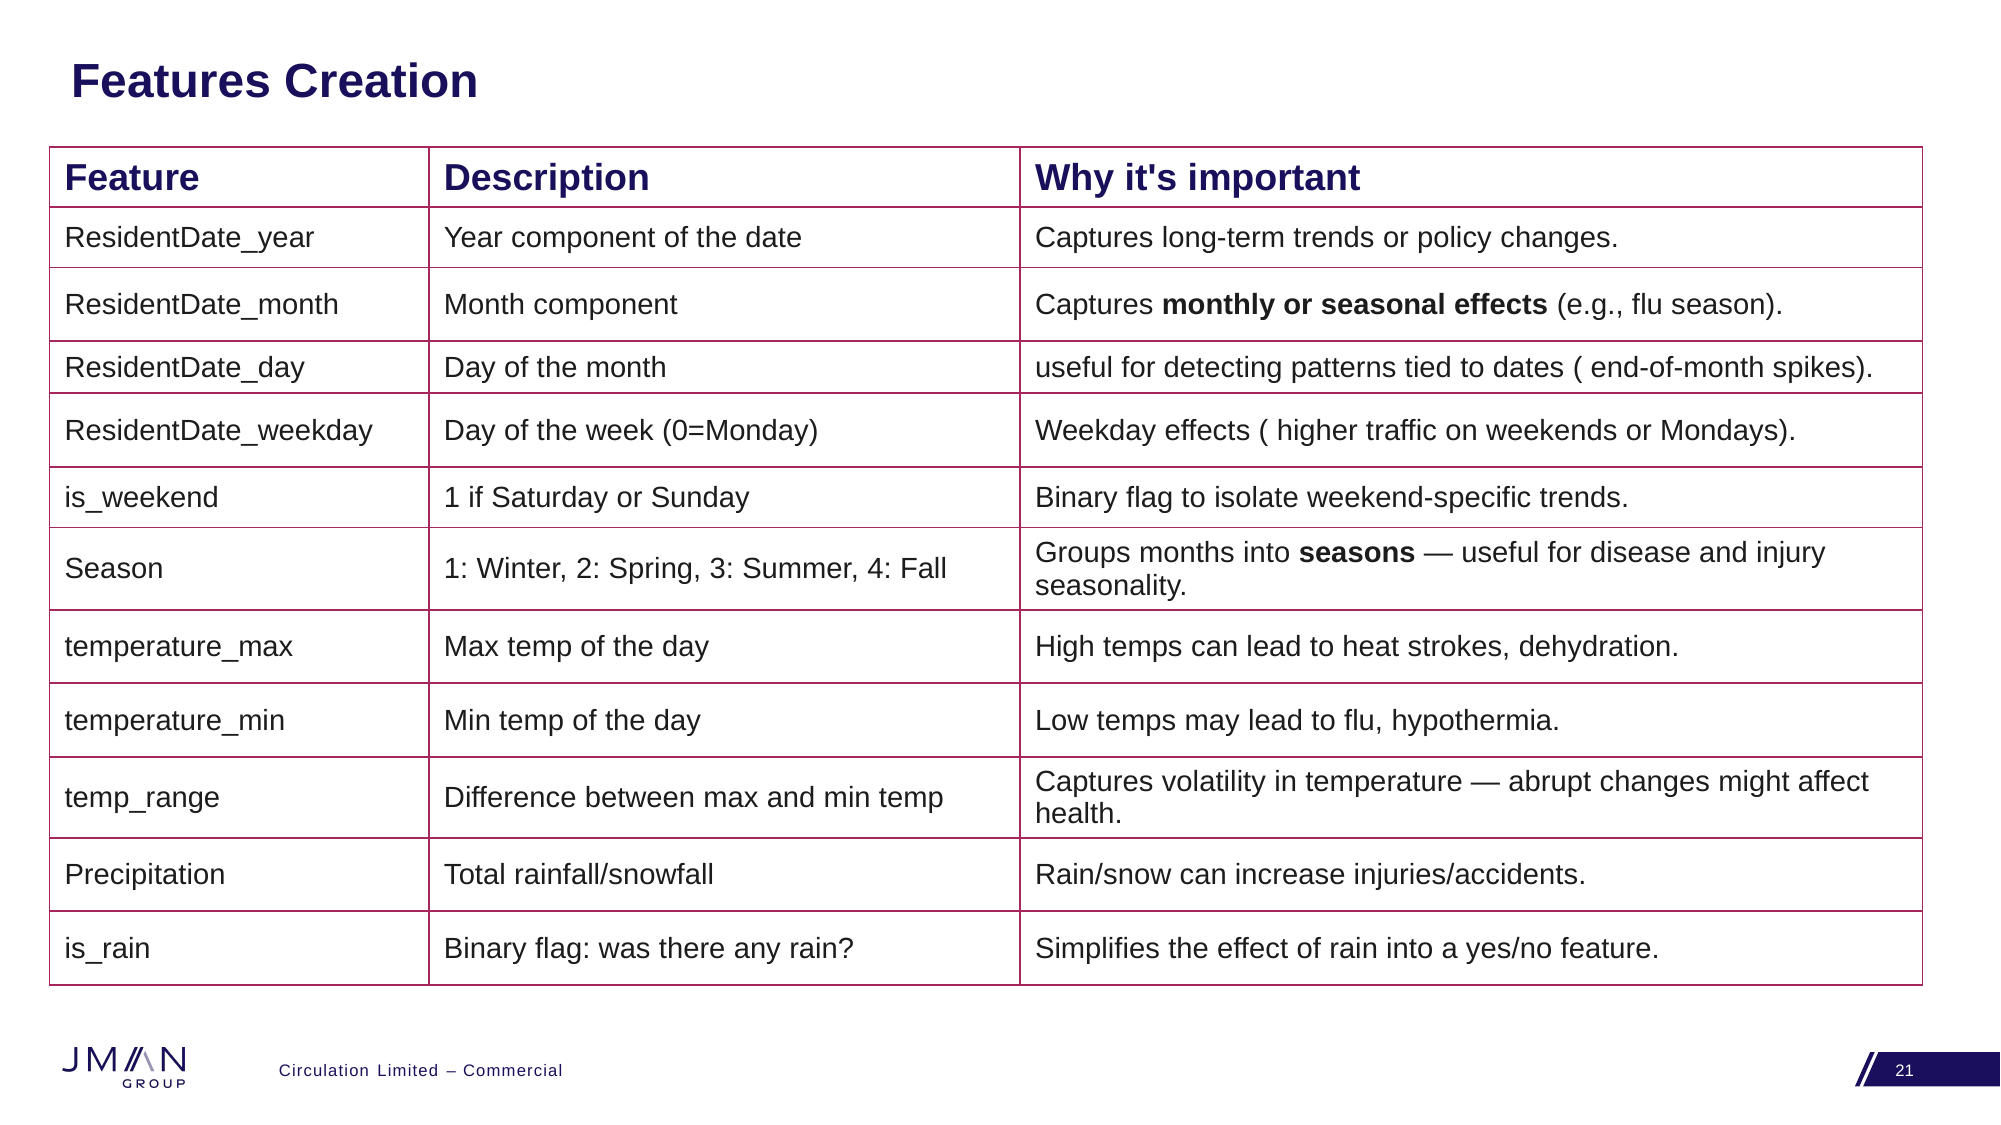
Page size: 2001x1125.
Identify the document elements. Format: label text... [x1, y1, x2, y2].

table_cell Weekday effects ( higher traffic on weekends or Mondays). [1021, 394, 1922, 466]
table_cell Binary flag to isolate weekend-specific trends. [1021, 468, 1922, 527]
table_cell useful for detecting patterns tied to dates ( end-of-month spikes). [1021, 342, 1922, 392]
table_cell is_weekend [50, 468, 428, 527]
picture [62, 1047, 185, 1088]
table_cell Max temp of the day [430, 611, 1019, 682]
table_cell Low temps may lead to flu, hypothermia. [1021, 684, 1922, 756]
table_cell 1: Winter, 2: Spring, 3: Summer, 4: Fall [430, 528, 1019, 609]
table_cell temperature_max [50, 611, 428, 682]
table_cell High temps can lead to heat strokes, dehydration. [1021, 611, 1922, 682]
table_cell temperature_min [50, 684, 428, 756]
table_cell temp_range [50, 758, 428, 837]
table_cell Total rainfall/snowfall [430, 839, 1019, 910]
table_cell 1 if Saturday or Sunday [430, 468, 1019, 527]
table_cell Day of the month [430, 342, 1019, 392]
table_cell ResidentDate_year [50, 208, 428, 267]
table_cell Captures monthly or seasonal effects (e.g., flu season). [1021, 268, 1922, 340]
table_cell Captures long-term trends or policy changes. [1021, 208, 1922, 267]
table_cell Season [50, 528, 428, 609]
table_cell Binary flag: was there any rain? [430, 912, 1019, 984]
table_cell Precipitation [50, 839, 428, 910]
table_cell ResidentDate_month [50, 268, 428, 340]
table_cell Simplifies the effect of rain into a yes/no feature. [1021, 912, 1922, 984]
table_cell Captures volatility in temperature — abrupt changes might affect health. [1021, 758, 1922, 837]
table_cell ResidentDate_day [50, 342, 428, 392]
table_header Feature [50, 148, 428, 206]
table_header Why it's important [1021, 148, 1922, 206]
table_header Description [430, 148, 1019, 206]
table_cell is_rain [50, 912, 428, 984]
table_cell Difference between max and min temp [430, 758, 1019, 837]
table_cell Min temp of the day [430, 684, 1019, 756]
table_cell Month component [430, 268, 1019, 340]
table_cell Groups months into seasons — useful for disease and injury seasonality. [1021, 528, 1922, 609]
table_cell Year component of the date [430, 208, 1019, 267]
table_cell ResidentDate_weekday [50, 394, 428, 466]
table_cell Day of the week (0=Monday) [430, 394, 1019, 466]
title Features Creation [55, 17, 1914, 147]
table_cell Rain/snow can increase injuries/accidents. [1021, 839, 1922, 910]
